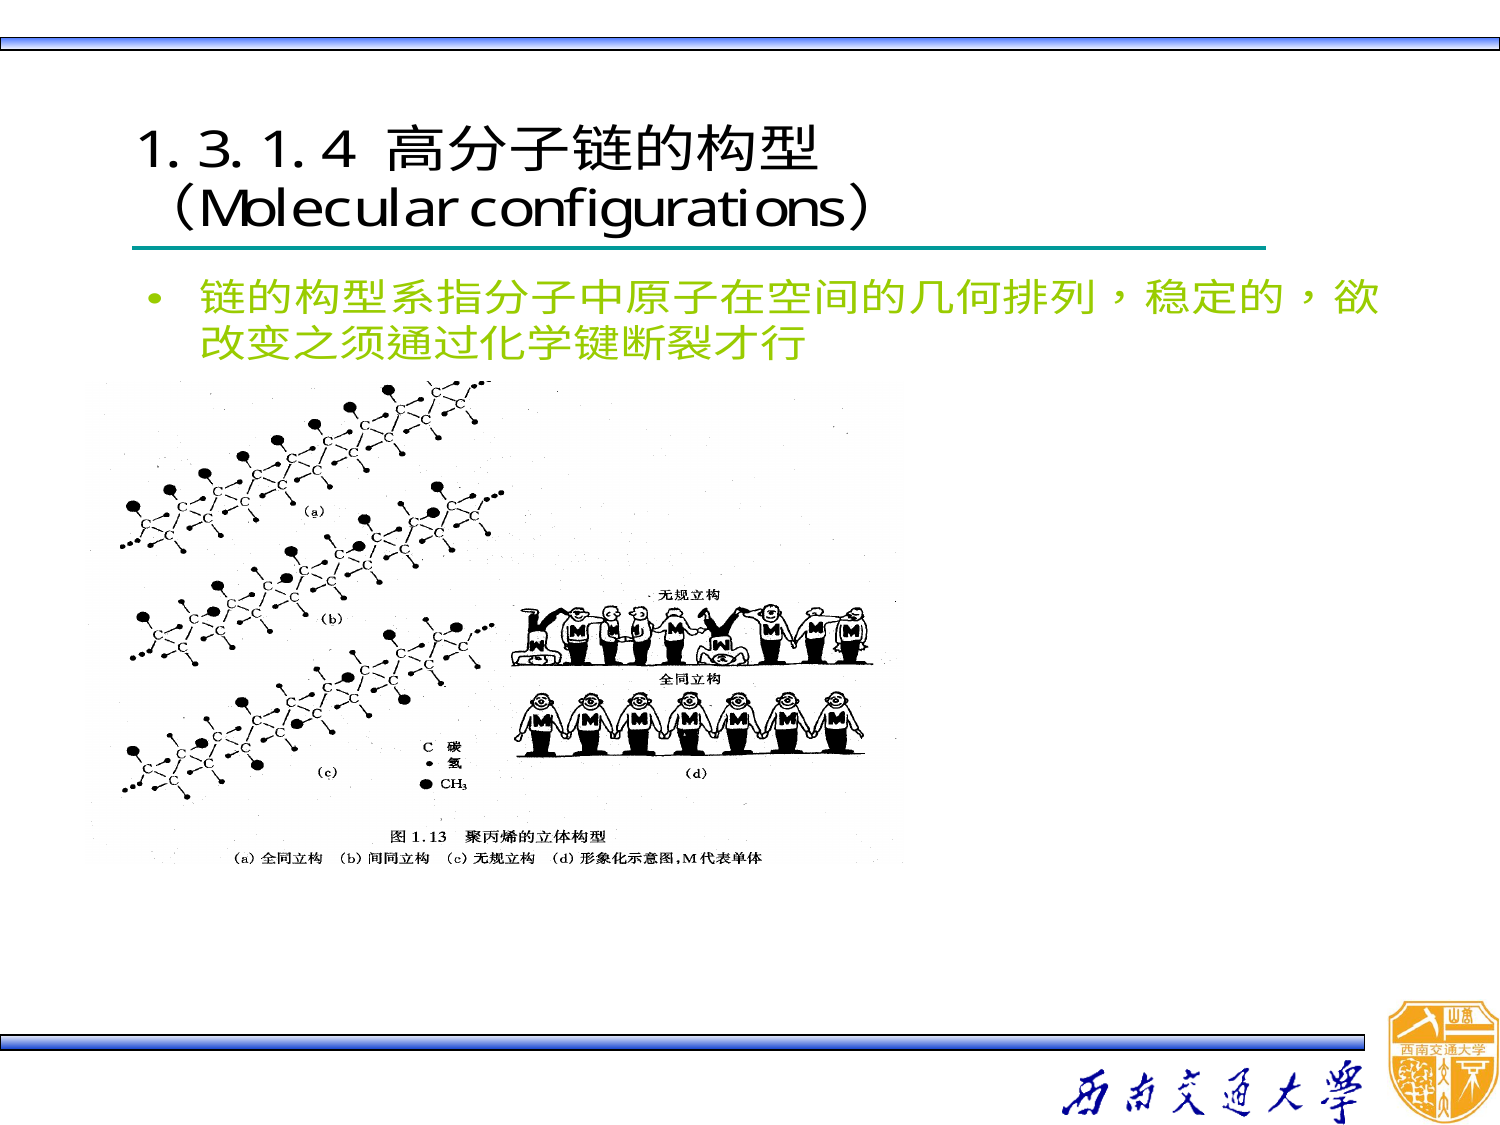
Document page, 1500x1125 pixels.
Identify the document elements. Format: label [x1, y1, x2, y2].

picture [1387, 999, 1500, 1125]
picture [1062, 1059, 1363, 1125]
picture [85, 104, 1398, 871]
